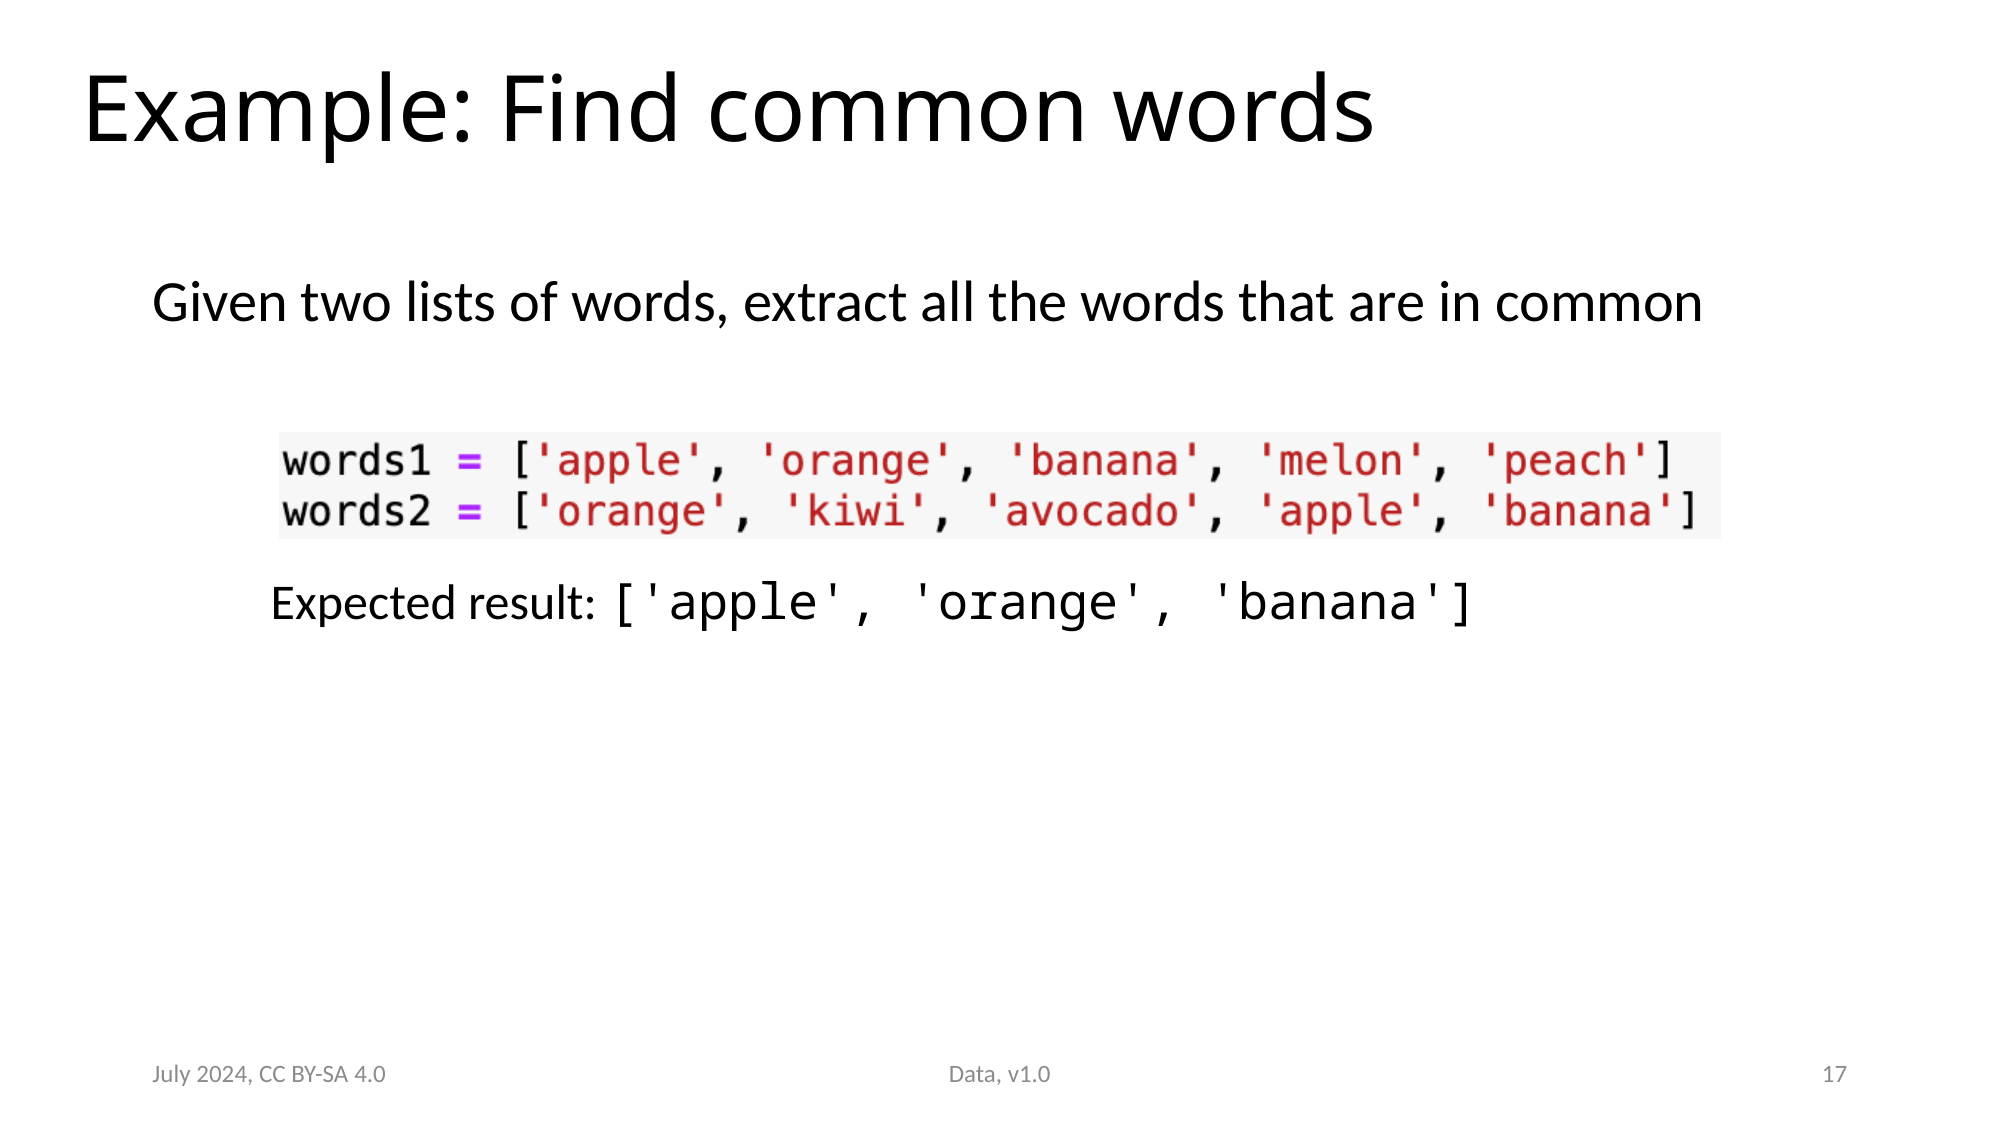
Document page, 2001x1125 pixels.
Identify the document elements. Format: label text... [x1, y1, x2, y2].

slide_number 17 [1412, 1042, 1863, 1103]
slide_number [137, 1042, 588, 1103]
text_box Expected result: ['apple', 'orange', 'banana'] [255, 562, 1496, 638]
title Example: Find common words [66, 37, 1934, 186]
picture [279, 432, 1721, 539]
list Given two lists of words, extract all the words that are in common [137, 263, 1863, 1034]
footer Data, v1.0 [662, 1042, 1338, 1103]
